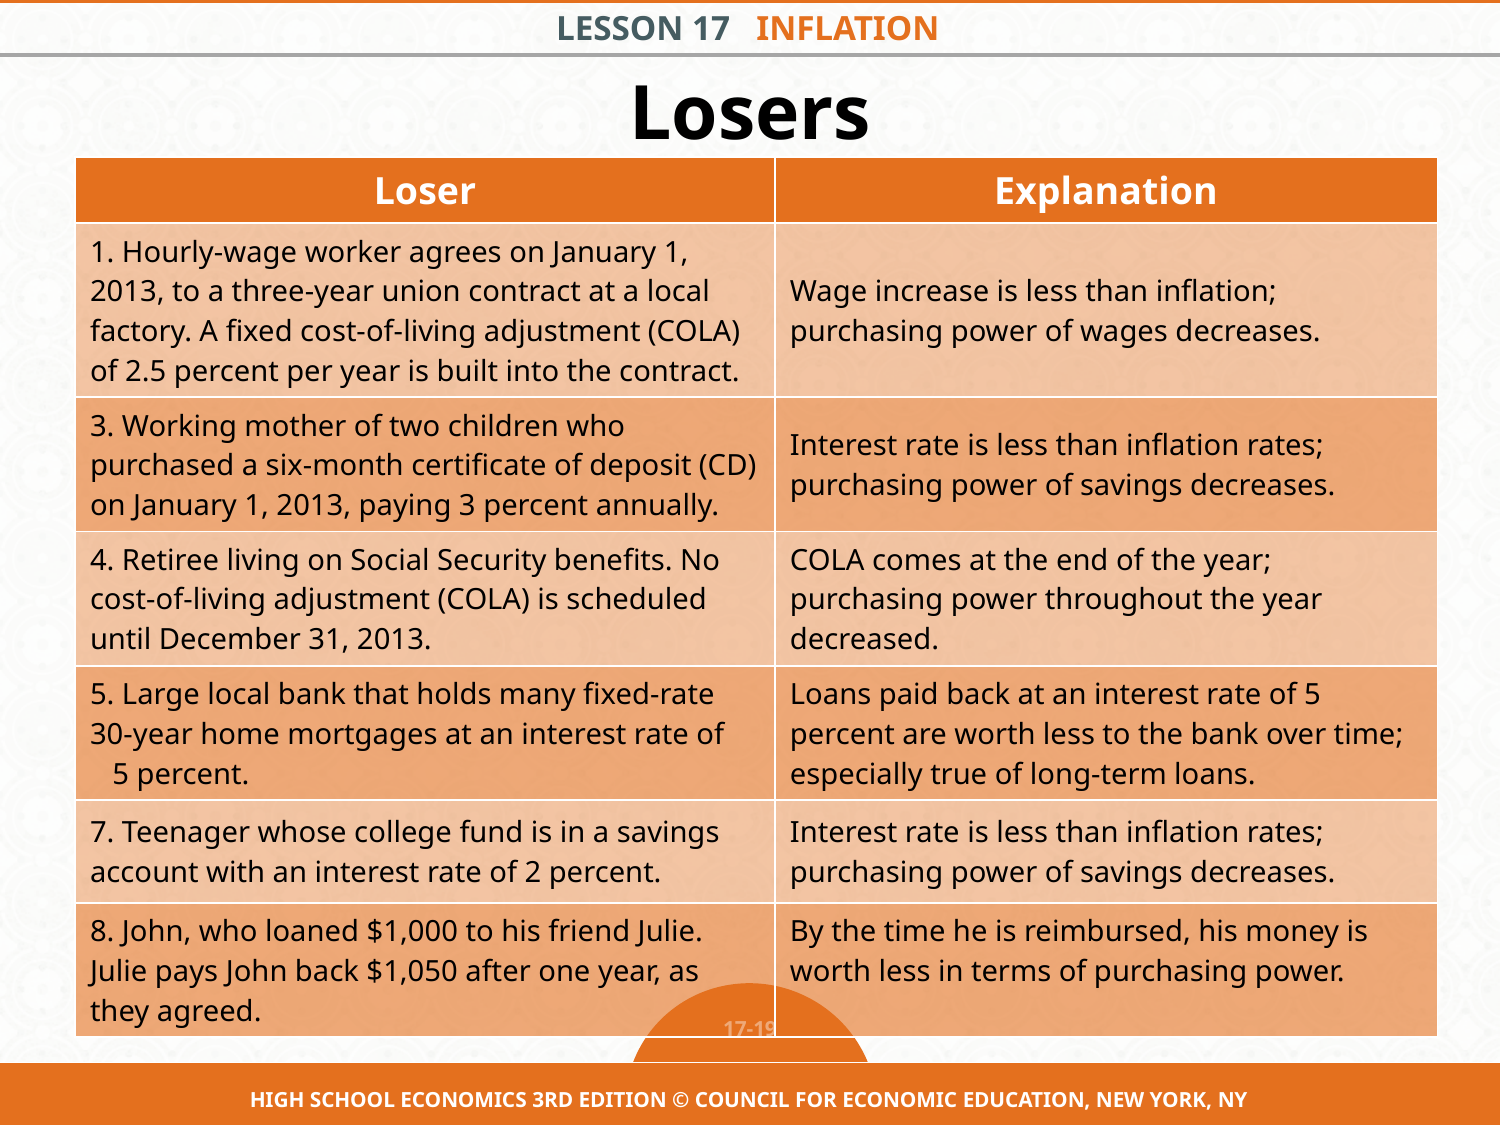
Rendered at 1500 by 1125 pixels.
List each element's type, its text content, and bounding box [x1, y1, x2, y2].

table_cell 7. Teenager whose college fund is in a savings account with an interest rate of 2 percent. [76, 801, 774, 902]
picture [0, 57, 1500, 1062]
table_cell Interest rate is less than inflation rates; purchasing power of savings decreases. [776, 398, 1437, 531]
table_cell 5. Large local bank that holds many fixed-rate 30-year home mortgages at an interest rate of 5 percent. [76, 667, 774, 799]
table_cell COLA comes at the end of the year; purchasing power throughout the year decreased. [776, 532, 1437, 665]
picture [0, 3, 1500, 53]
table_cell By the time he is reimbursed, his money is worth less in terms of purchasing power. [776, 904, 1437, 1036]
table_cell 8. John, who loaned $1,000 to his friend Julie. Julie pays John back $1,050 after one year, as they agreed. [76, 904, 774, 1036]
table_cell 1. Hourly-wage worker agrees on January 1, 2013, to a three-year union contract at a local factory. A fixed cost-of-living adjustment (COLA) of 2.5 percent per year is built into the contract. [76, 224, 774, 396]
table_cell Loans paid back at an interest rate of 5 percent are worth less to the bank over time; especially true of long-term loans. [776, 667, 1437, 799]
table_cell 3. Working mother of two children who purchased a six-month certificate of deposit (CD) on January 1, 2013, paying 3 percent annually. [76, 398, 774, 531]
table_cell Interest rate is less than inflation rates; purchasing power of savings decreases. [776, 801, 1437, 902]
table_header Explanation [776, 158, 1437, 222]
table_header Loser [76, 158, 774, 222]
title Losers [75, 69, 1425, 150]
table_cell 4. Retiree living on Social Security benefits. No cost-of-living adjustment (COLA) is scheduled until December 31, 2013. [76, 532, 774, 665]
table_cell Wage increase is less than inflation; purchasing power of wages decreases. [776, 224, 1437, 396]
